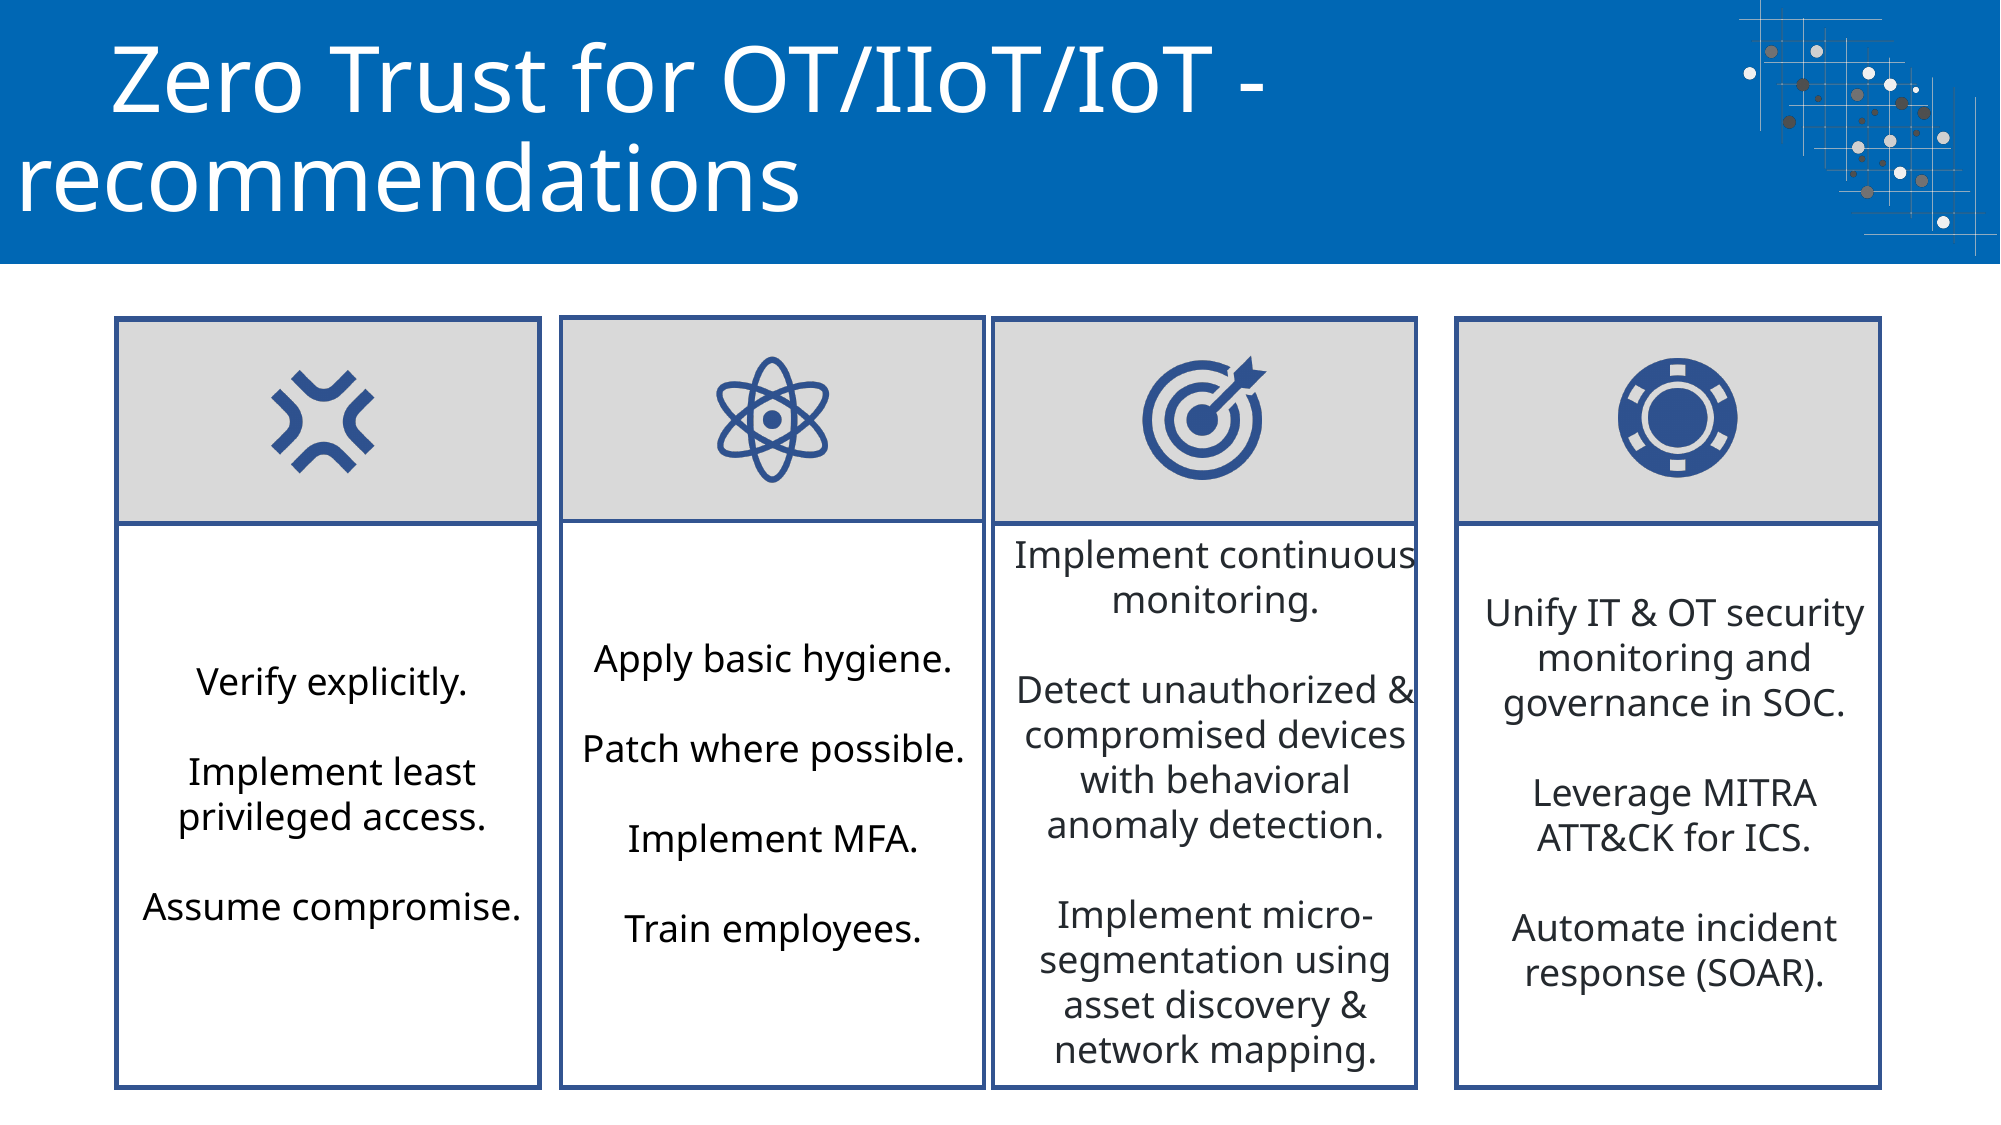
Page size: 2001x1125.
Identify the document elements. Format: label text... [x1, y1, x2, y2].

text_box [115, 525, 541, 650]
text_box Unify IT & OT security monitoring and governance in SOC. Leverage MITRA ATT&CK for ICS. Automate incident response (SOAR). [1457, 581, 1892, 1001]
text_box [560, 522, 985, 627]
picture [697, 344, 848, 495]
picture [1696, 0, 2000, 299]
picture [1602, 342, 1753, 493]
text_box [992, 319, 1417, 525]
text_box [560, 316, 985, 522]
text_box [115, 1076, 541, 1088]
text_box Verify explicitly. Implement least privileged access. Assume compromise. [104, 650, 545, 1076]
title Zero Trust for OT/IIoT/IoT - recommendations [0, 0, 1696, 264]
picture [247, 346, 398, 497]
text_box Implement continuous monitoring. Detect unauthorized & compromised devices with behavioral anomaly detection. Implement micro-segmentation using asset discovery & network mapping. [999, 523, 1432, 1125]
text_box [115, 319, 541, 525]
picture [1129, 342, 1280, 493]
text_box [992, 525, 999, 1088]
text_box [1456, 525, 1881, 1088]
text_box Apply basic hygiene. Patch where possible. Implement MFA. Train employees. [545, 627, 999, 1098]
text_box [1456, 319, 1881, 525]
